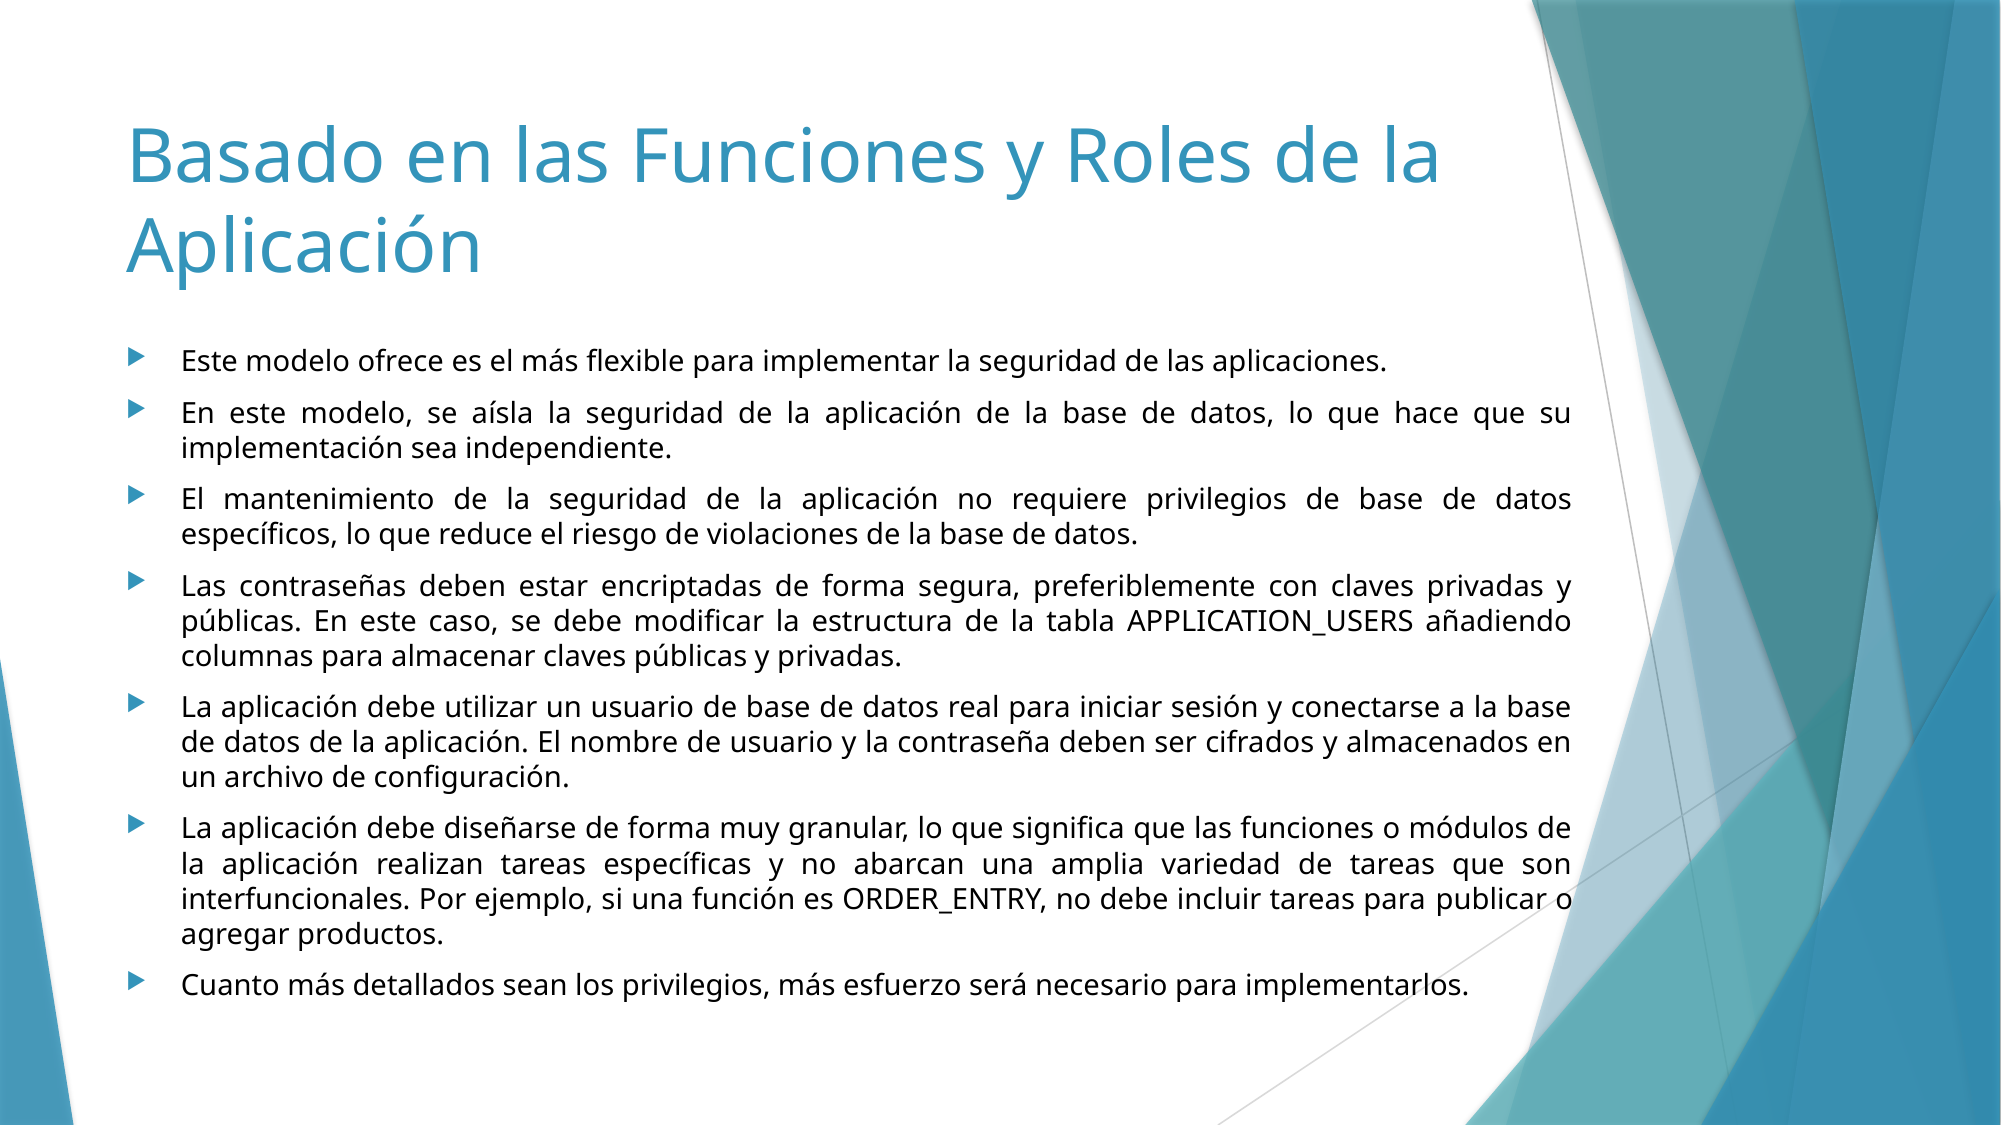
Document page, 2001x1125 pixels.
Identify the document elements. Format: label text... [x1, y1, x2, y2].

list Este modelo ofrece es el más flexible para implementar la seguridad de las aplicaciones. En este modelo, se aísla la seguridad de la aplicación de la base de datos, lo que hace que su implementación sea independiente. El mantenimiento de la seguridad de la aplicación no requiere privilegios de base de datos específicos, lo que reduce el riesgo de violaciones de la base de datos. Las contraseñas deben estar encriptadas de forma segura, preferiblemente con claves privadas y públicas. En este caso, se debe modificar la estructura de la tabla APPLICATION_USERS añadiendo columnas para almacenar claves públicas y privadas. La aplicación debe utilizar un usuario de base de datos real para iniciar sesión y conectarse a la base de datos de la aplicación. El nombre de usuario y la contraseña deben ser cifrados y almacenados en un archivo de configuración. La aplicación debe diseñarse de forma muy granular, lo que significa que las funciones o módulos de la aplicación realizan tareas específicas y no abarcan una amplia variedad de tareas que son interfuncionales. Por ejemplo, si una función es ORDER_ENTRY, no debe incluir tareas para publicar o agregar productos. Cuanto más detallados sean los privilegios, más esfuerzo será necesario para implementarlos. [111, 335, 1589, 1010]
title Basado en las Funciones y Roles de la Aplicación [111, 99, 1522, 317]
